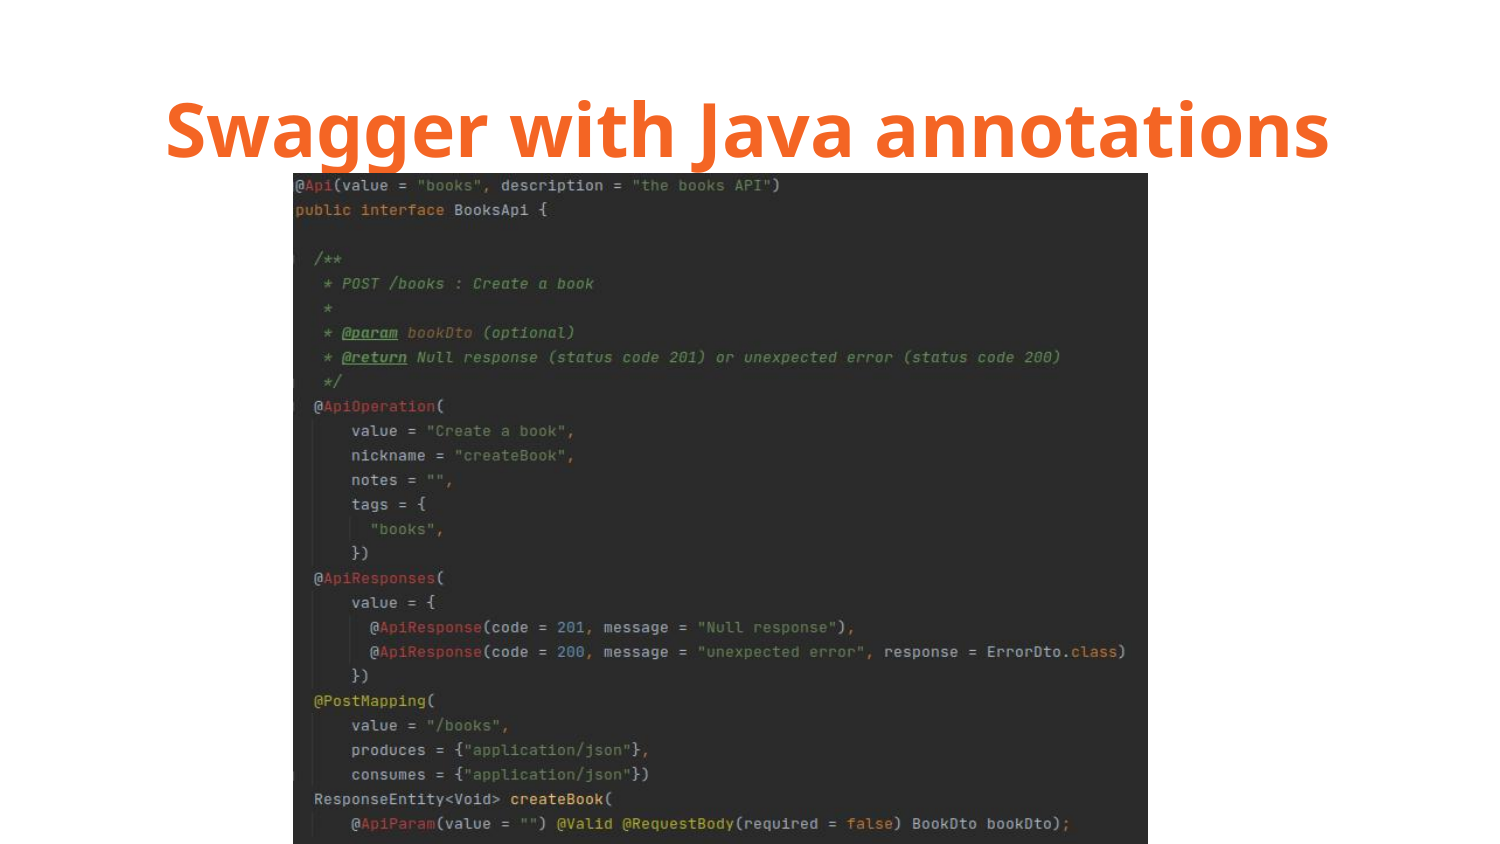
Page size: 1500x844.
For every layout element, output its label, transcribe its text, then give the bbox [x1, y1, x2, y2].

picture [292, 173, 1149, 844]
title Swagger with Java annotations [49, 67, 1448, 173]
